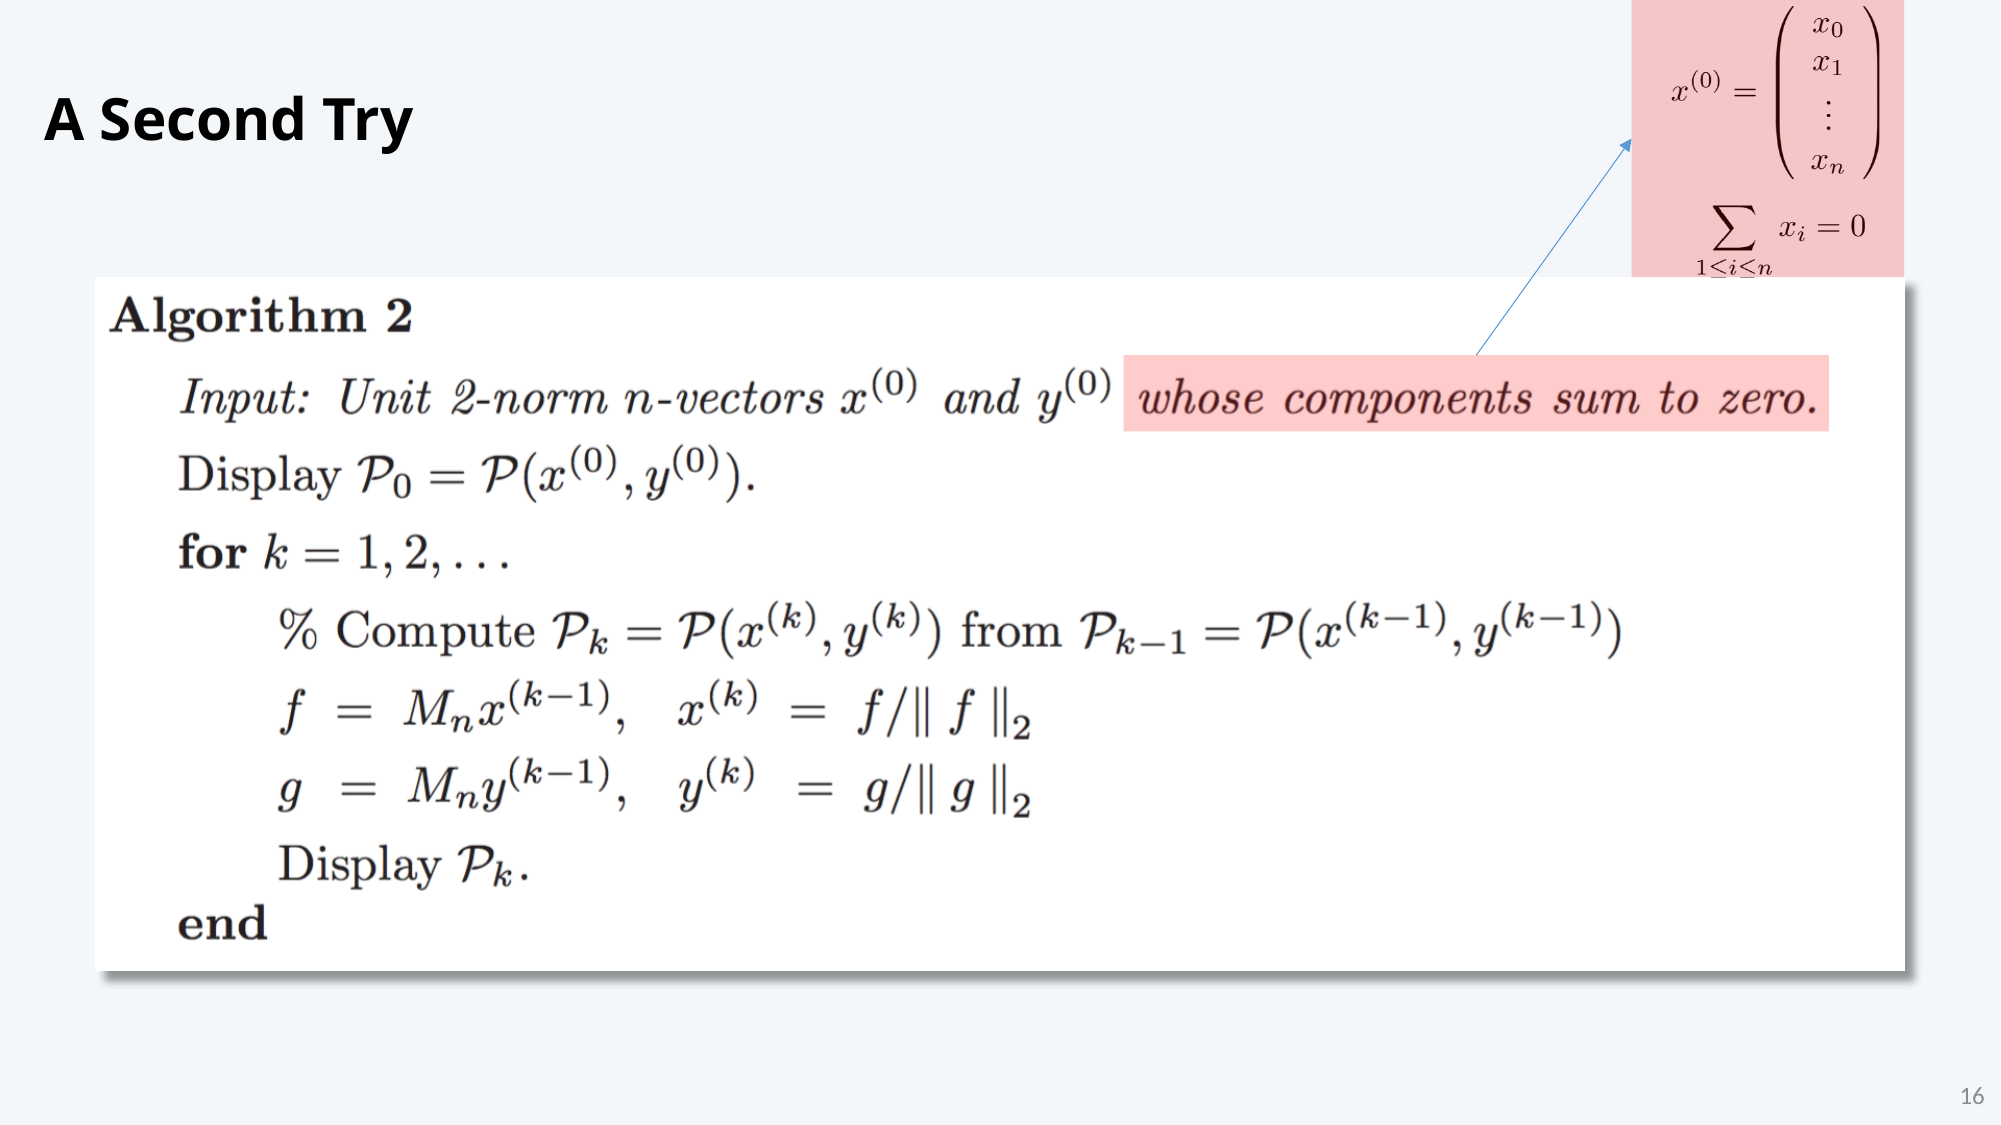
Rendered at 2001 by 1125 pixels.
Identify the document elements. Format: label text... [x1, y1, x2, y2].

title A Second Try [29, 12, 1630, 231]
slide_number 16 [1550, 1065, 2000, 1125]
text_box [1630, 0, 1905, 277]
picture [95, 5, 1905, 972]
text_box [1476, 138, 1632, 356]
